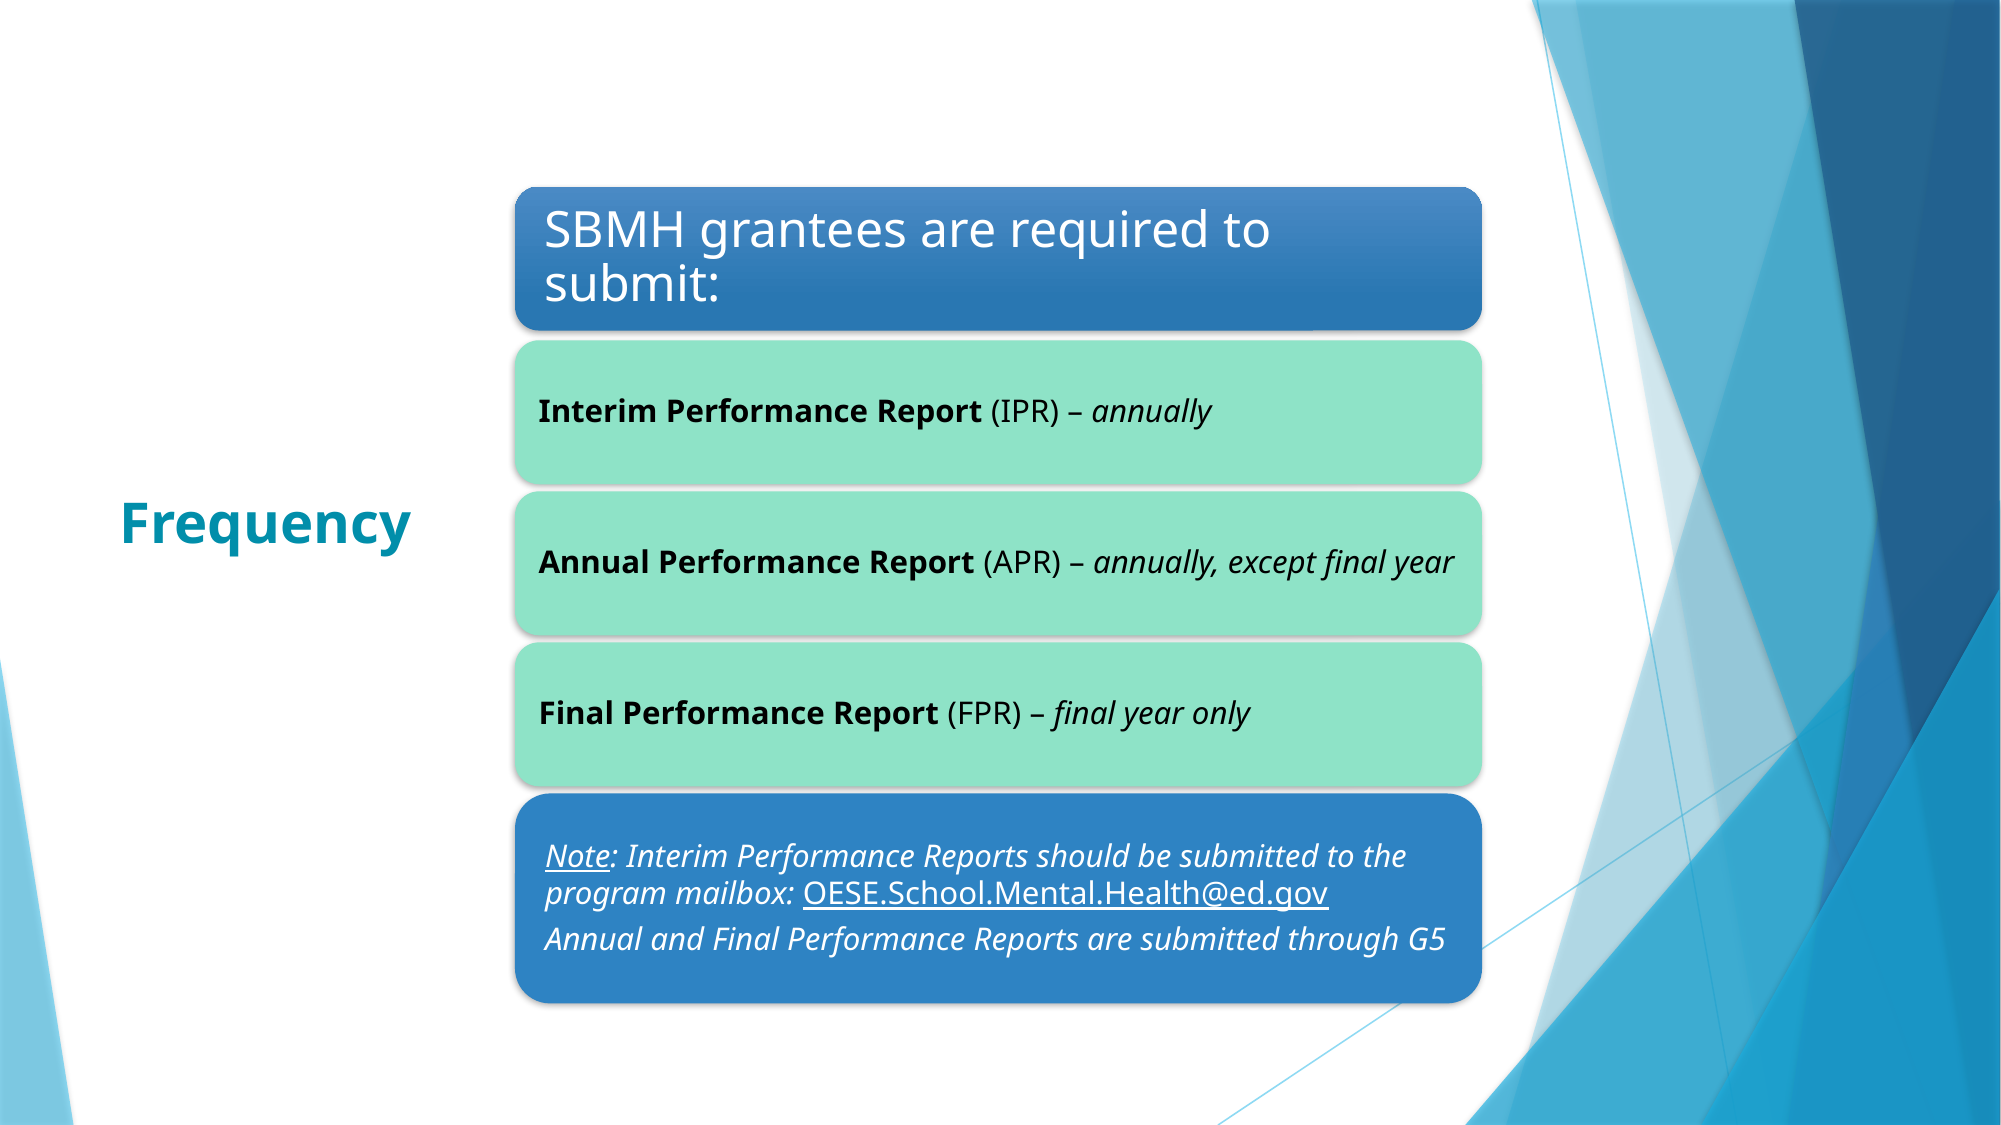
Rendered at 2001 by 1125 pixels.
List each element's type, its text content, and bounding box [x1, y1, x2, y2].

title Frequency [104, 185, 509, 857]
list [514, 101, 1483, 1091]
